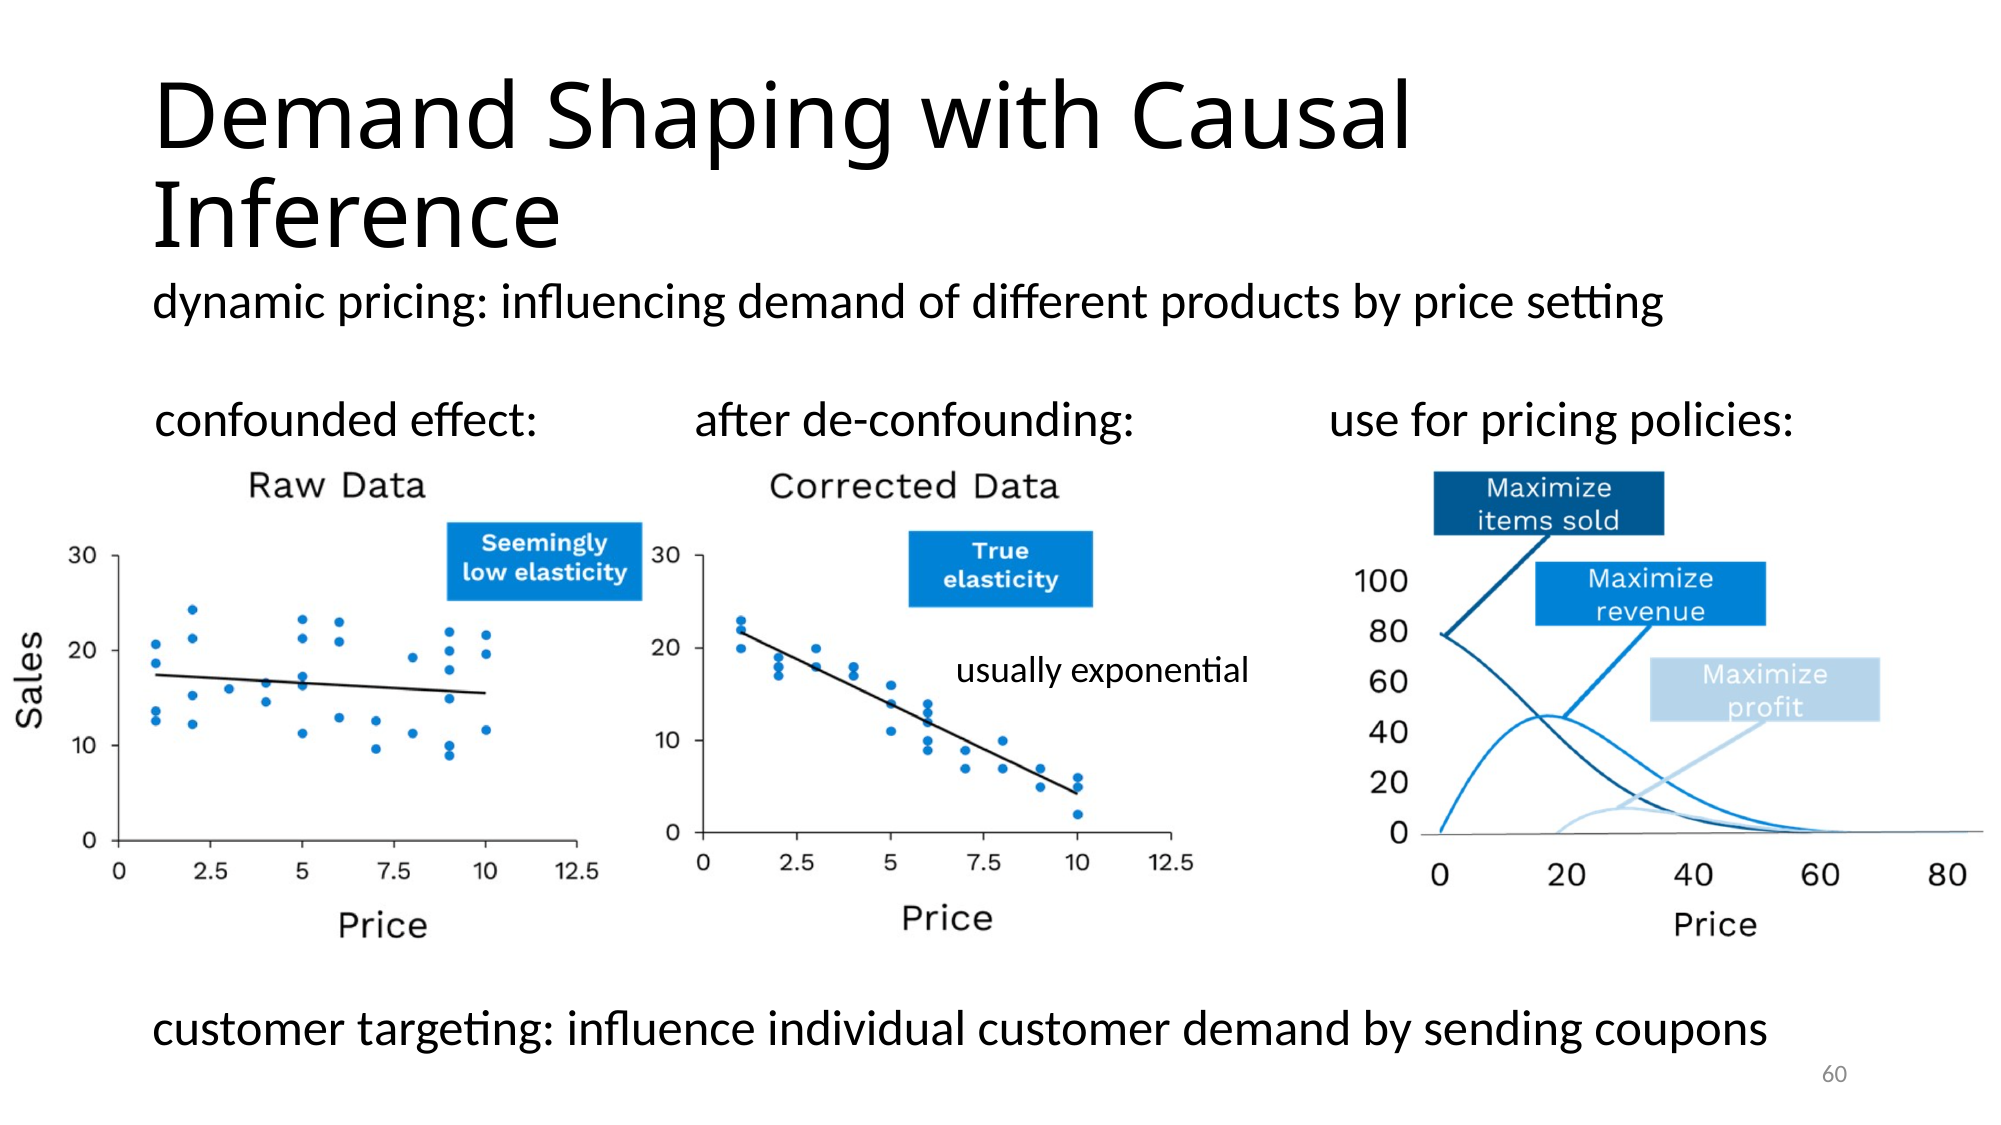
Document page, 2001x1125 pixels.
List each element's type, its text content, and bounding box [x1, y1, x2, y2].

picture [1301, 465, 1991, 942]
text_box after de-confounding: [679, 378, 1151, 454]
text_box confounded effect: [139, 378, 554, 454]
picture [9, 465, 645, 942]
slide_number 60 [1412, 1042, 1863, 1103]
text_box usually exponential [1204, 638, 1265, 698]
text_box use for pricing policies: [1314, 379, 1811, 454]
title Demand Shaping with Causal Inference [137, 59, 1863, 266]
picture [647, 465, 1204, 942]
list dynamic pricing: influencing demand of different products by price setting customer targeting: influence individual customer demand by sending coupons [137, 266, 1901, 1070]
